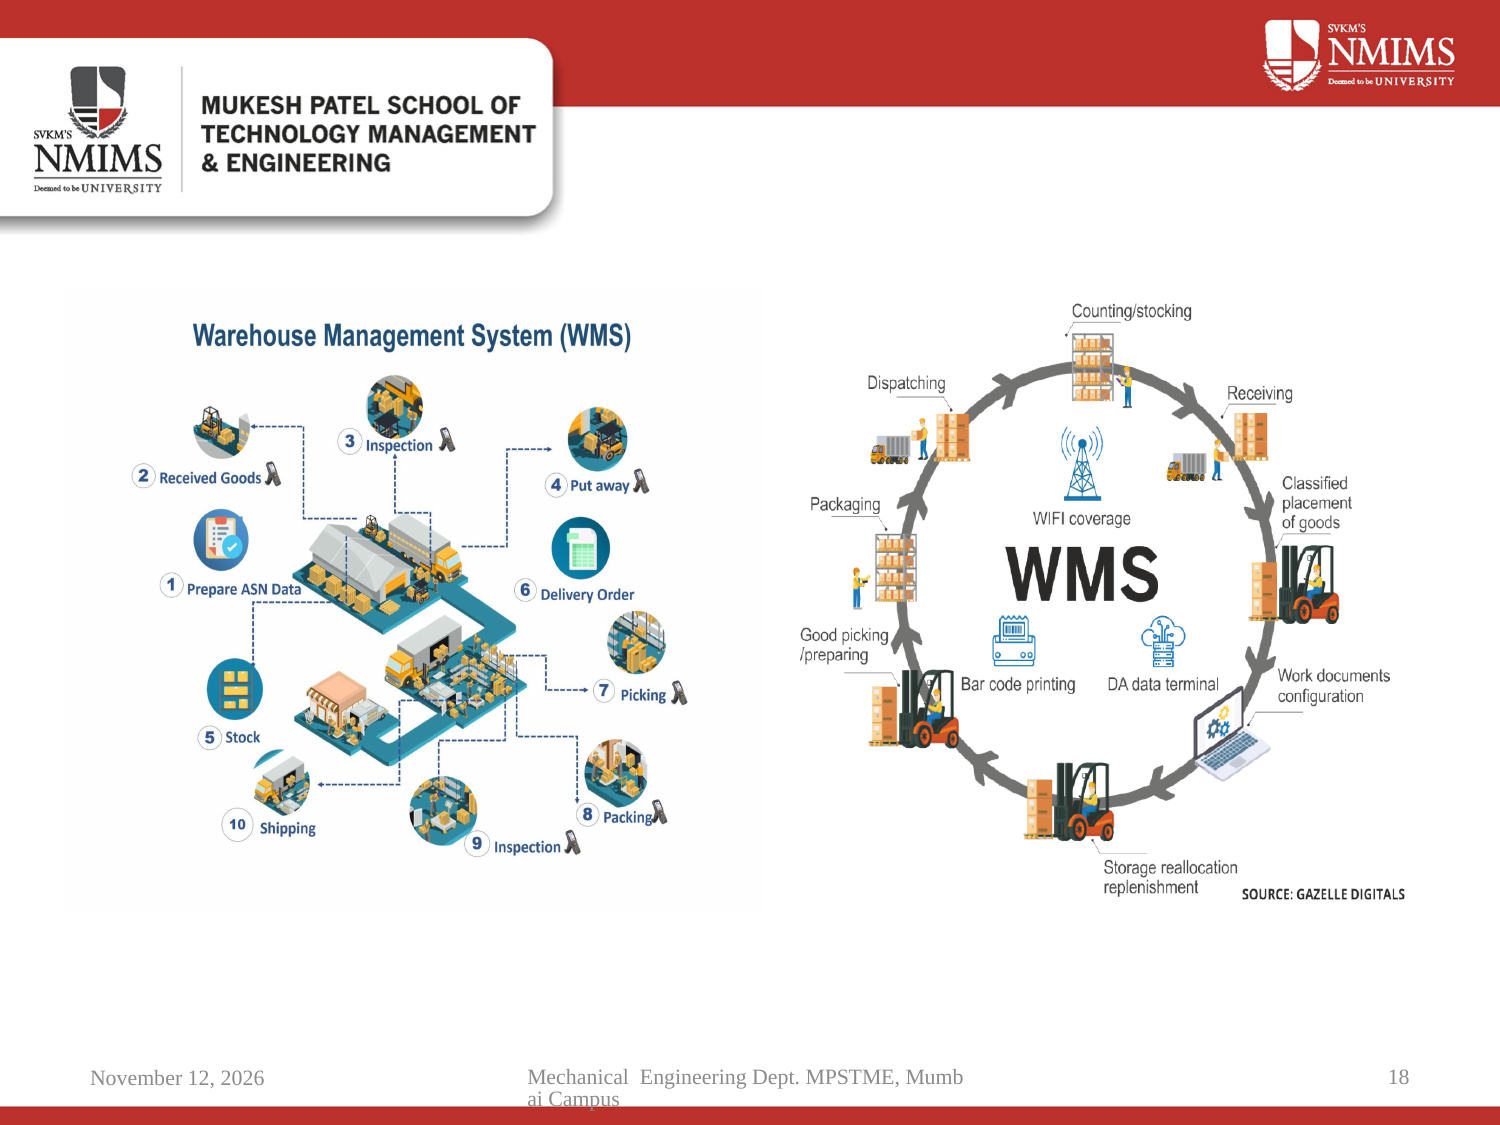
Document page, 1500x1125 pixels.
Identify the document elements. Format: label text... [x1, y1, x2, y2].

footer Mechanical Engineering Dept. MPSTME, Mumbai Campus [512, 1045, 988, 1106]
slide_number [75, 1046, 425, 1107]
picture [0, 0, 1500, 1125]
slide_number 18 [1074, 1045, 1425, 1106]
